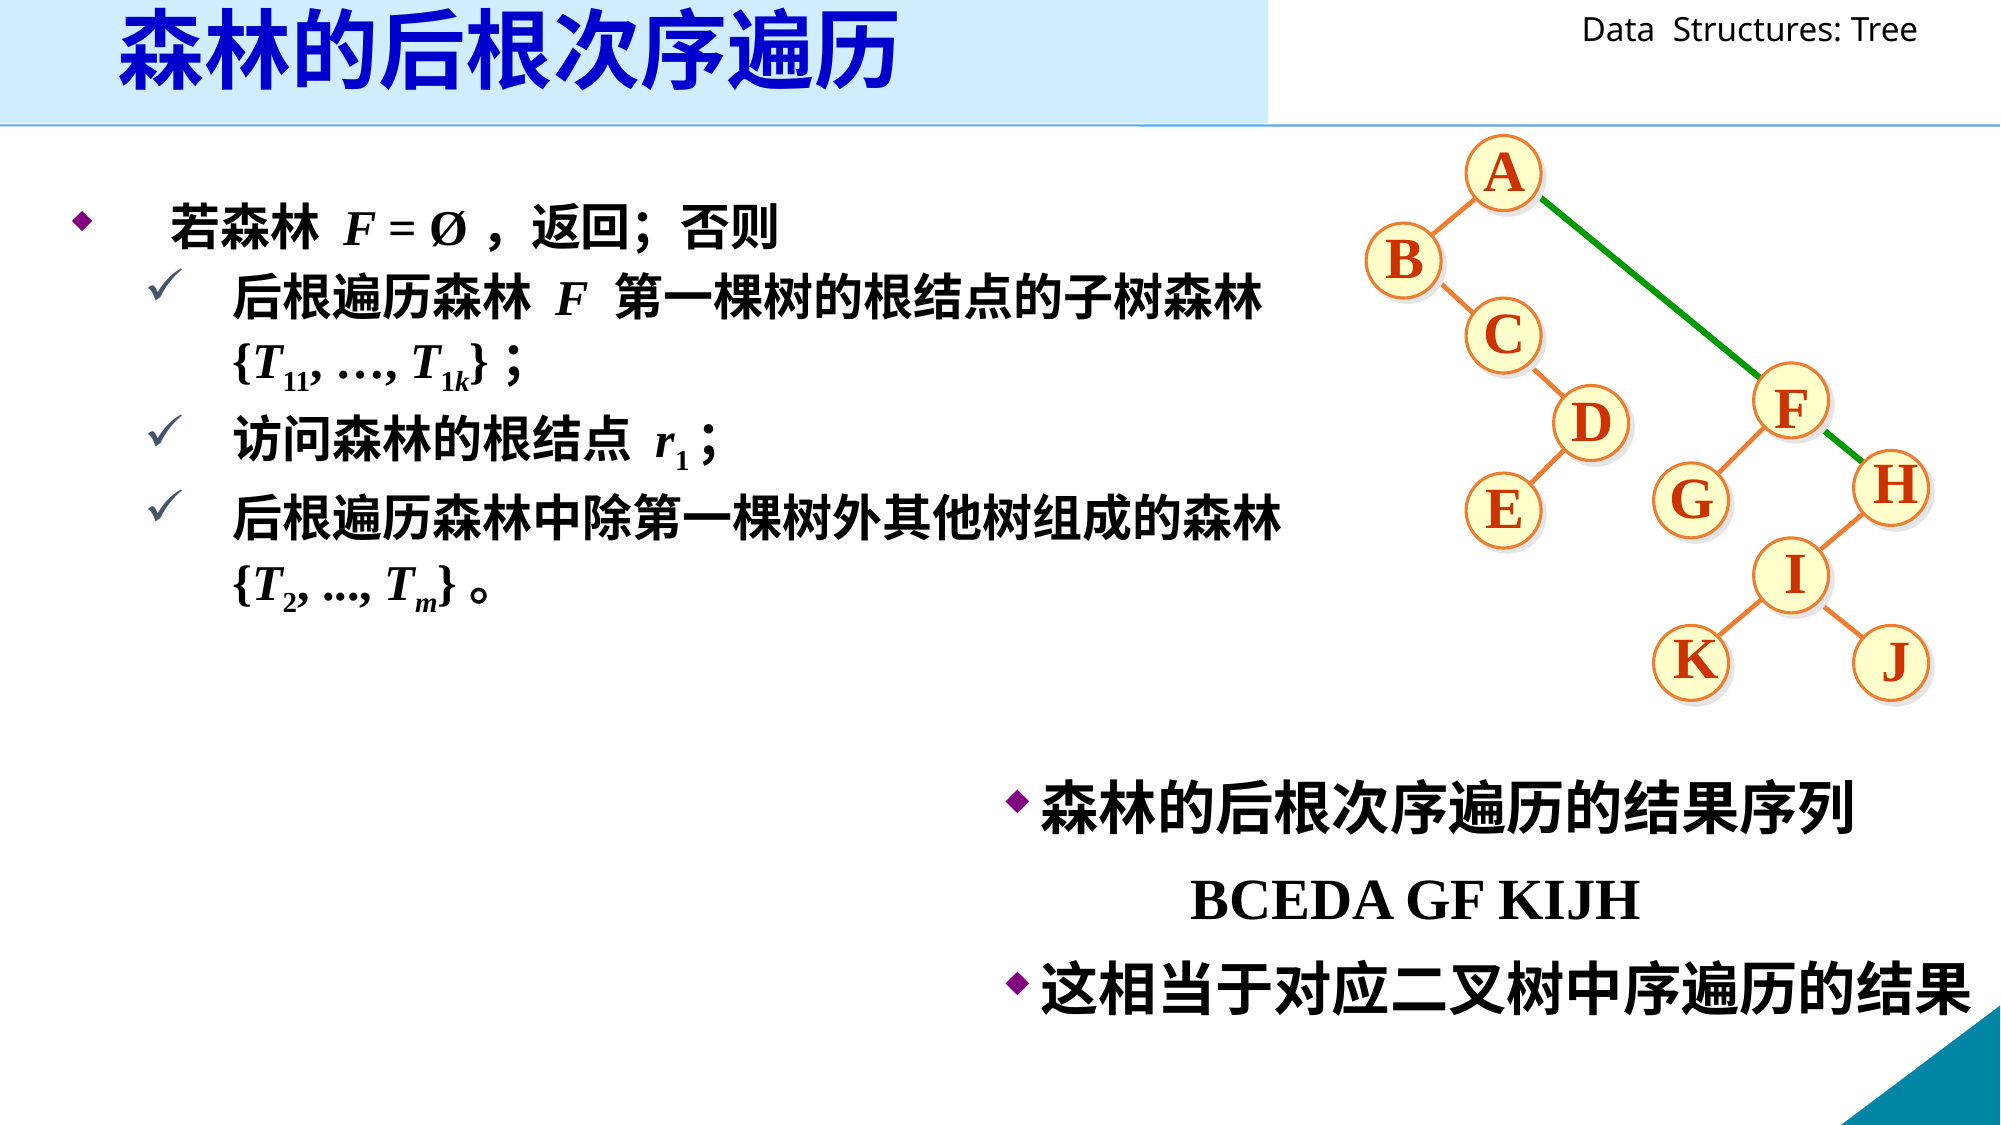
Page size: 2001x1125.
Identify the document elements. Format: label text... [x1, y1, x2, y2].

title 森林的后根次序遍历 [102, 0, 1120, 110]
list 若森林 F = Ø，返回；否则 后根遍历森林 F 第一棵树的根结点的子树森林{T11, …, T1k}； 访问森林的根结点 r1； 后根遍历森林中除第一棵树外其他树组成的森林{T2, ..., Tm}。 [55, 184, 1340, 822]
text_box 森林的后根次序遍历的结果序列 BCEDA GF KIJH 这相当于对应二叉树中序遍历的结果 [988, 763, 1997, 1071]
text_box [1366, 125, 1934, 701]
